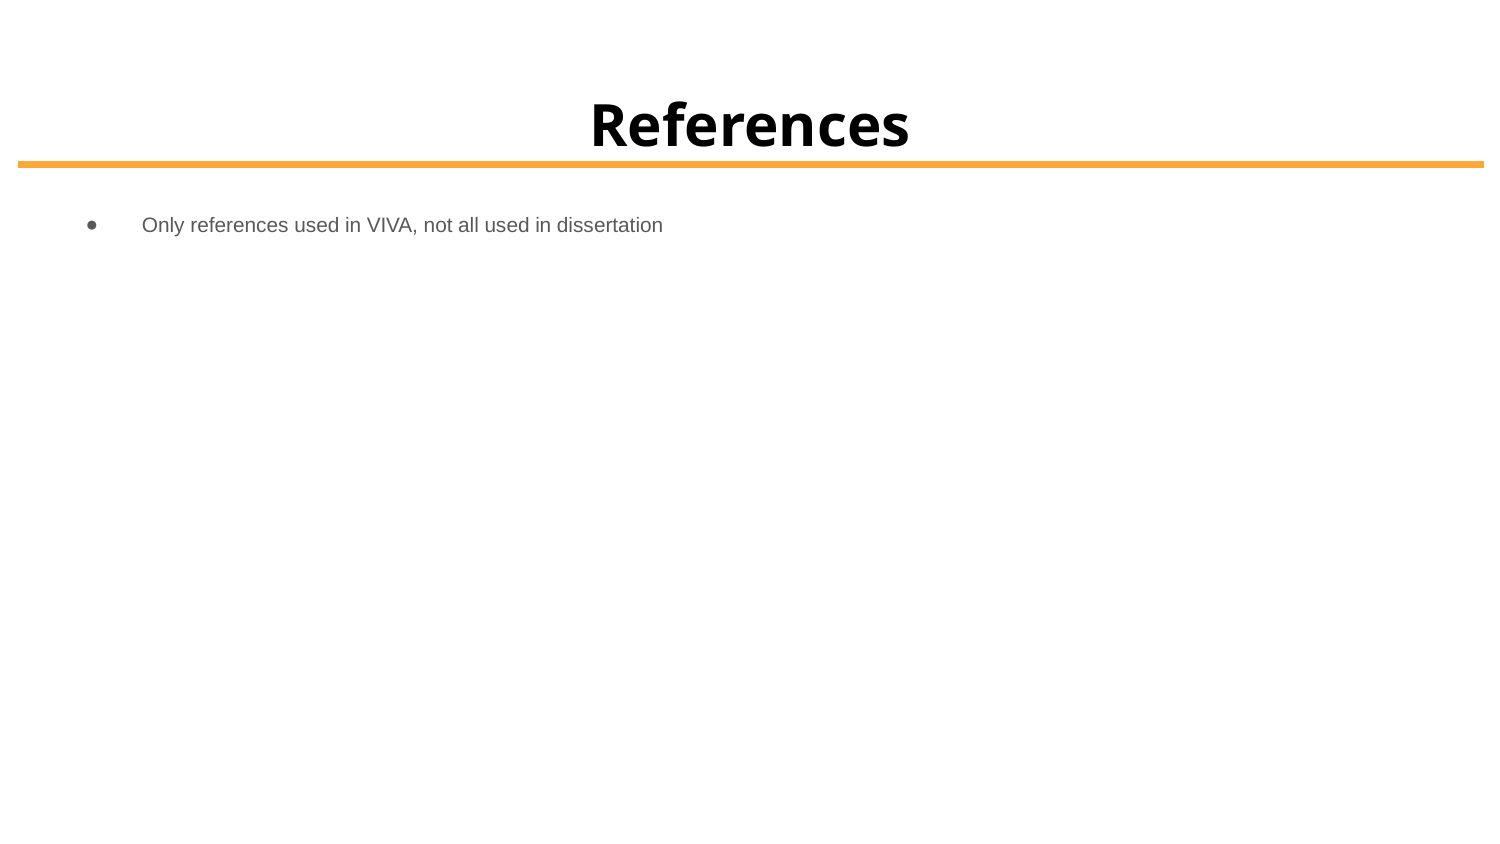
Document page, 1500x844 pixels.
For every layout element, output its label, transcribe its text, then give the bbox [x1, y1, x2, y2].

list Only references used in VIVA, not all used in dissertation [51, 192, 1435, 742]
title References [51, 173, 1449, 235]
title References [51, 72, 1449, 161]
